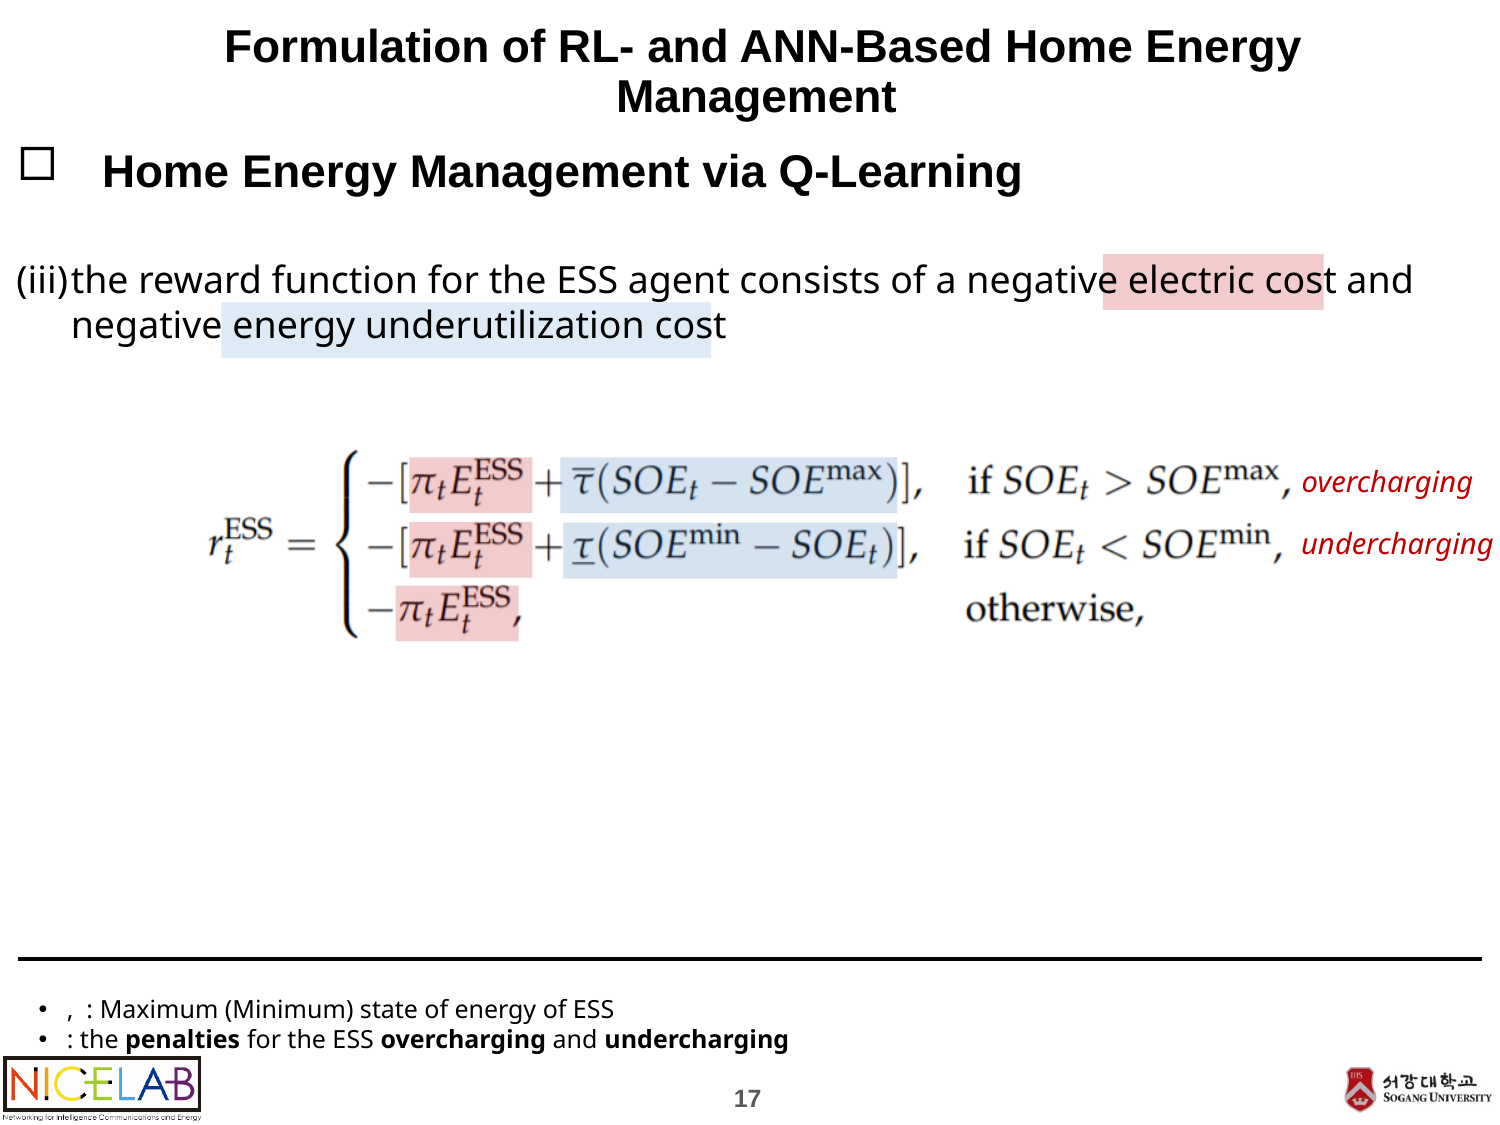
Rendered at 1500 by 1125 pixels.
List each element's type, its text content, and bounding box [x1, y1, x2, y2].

text_box [220, 354, 712, 359]
text_box the reward function for the ESS agent consists of a negative electric cost and negative energy underutilization cost [56, 248, 1462, 354]
text_box undercharging [1310, 518, 1500, 568]
text_box Home Energy Management via Q-Learning [0, 130, 1500, 219]
text_box (iii) [1, 248, 93, 309]
picture [190, 425, 1310, 643]
title Formulation of RL- and ANN-Based Home Energy Management [87, 14, 1425, 130]
text_box overcharging [1310, 455, 1489, 506]
picture [1339, 1066, 1496, 1113]
picture [3, 1056, 201, 1121]
